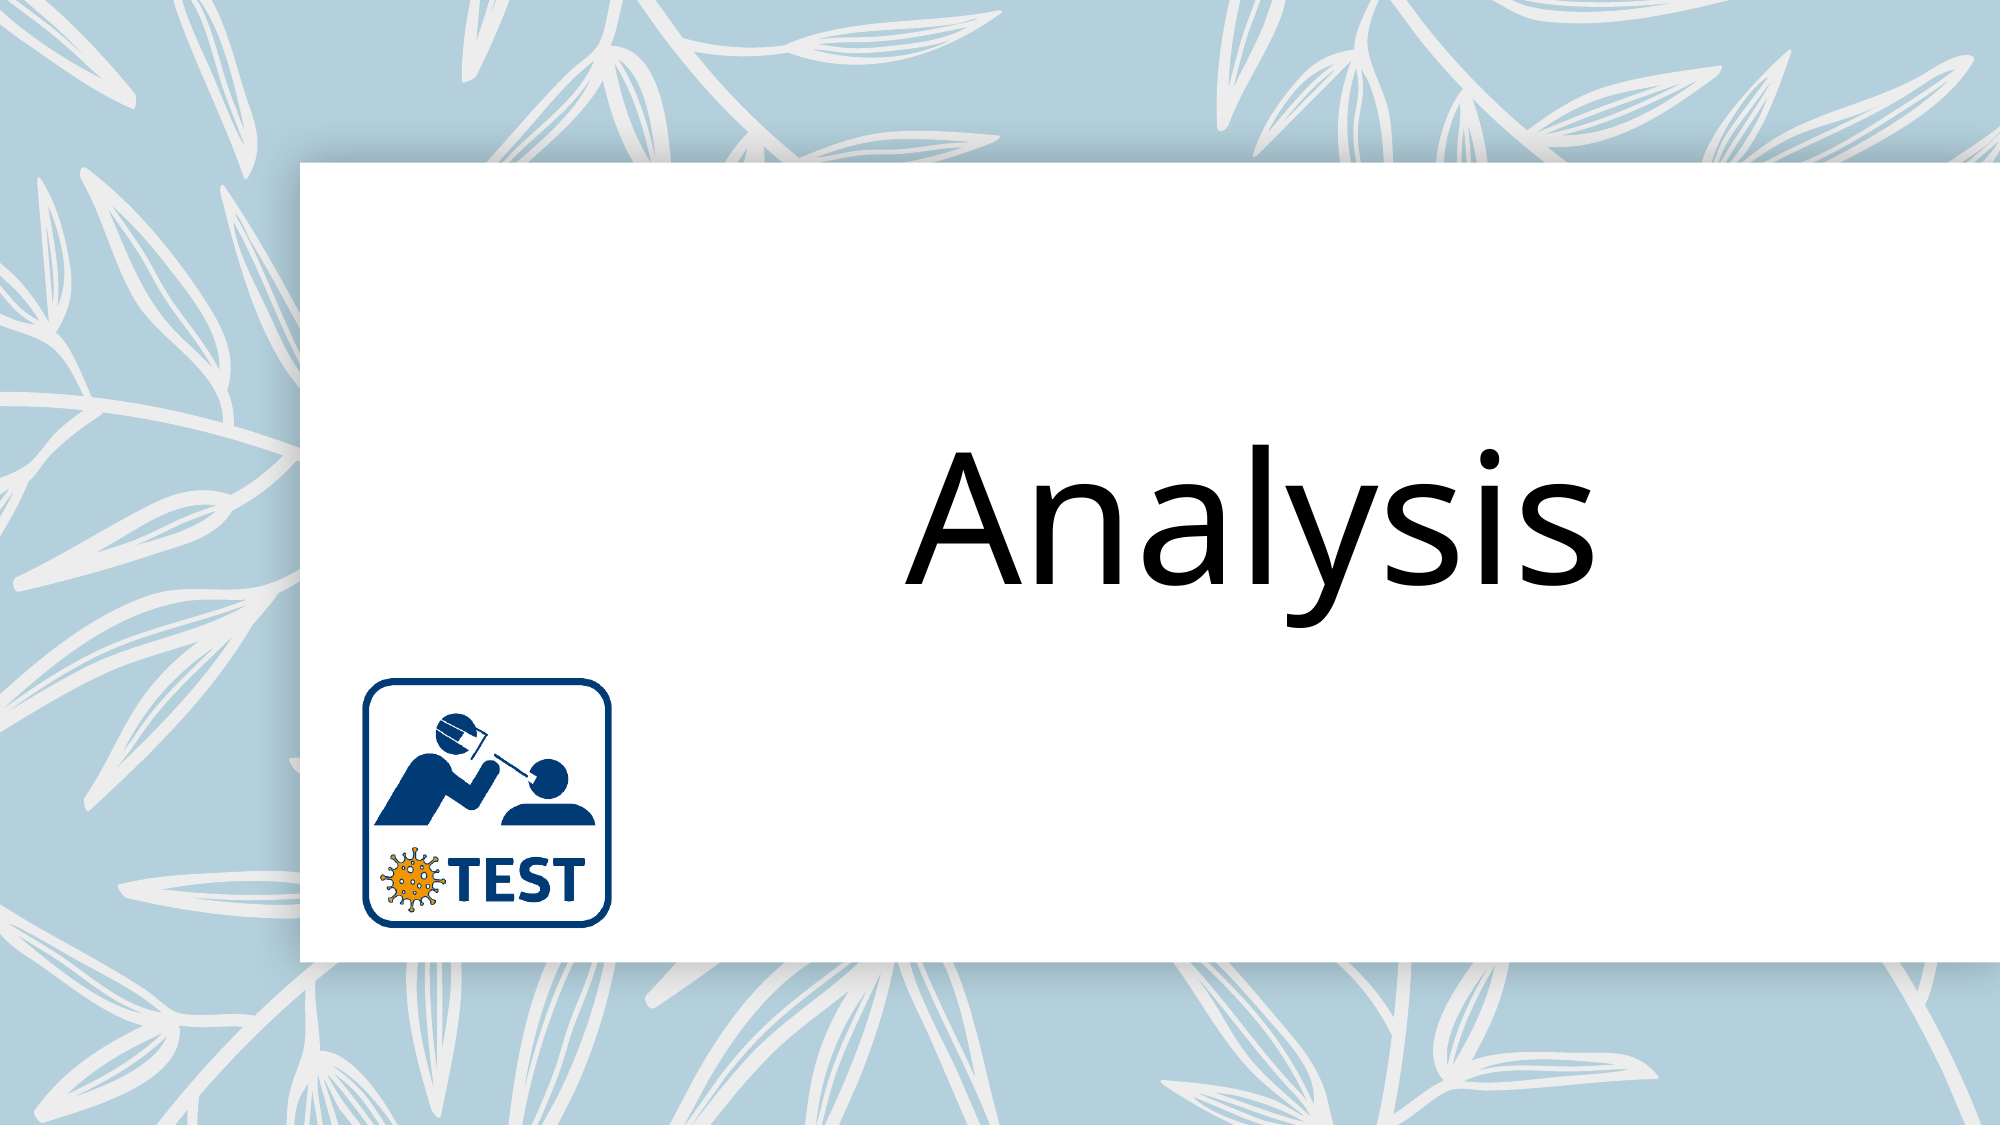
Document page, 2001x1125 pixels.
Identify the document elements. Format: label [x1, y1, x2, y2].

text_box [0, 0, 2000, 1125]
picture [293, 662, 692, 937]
